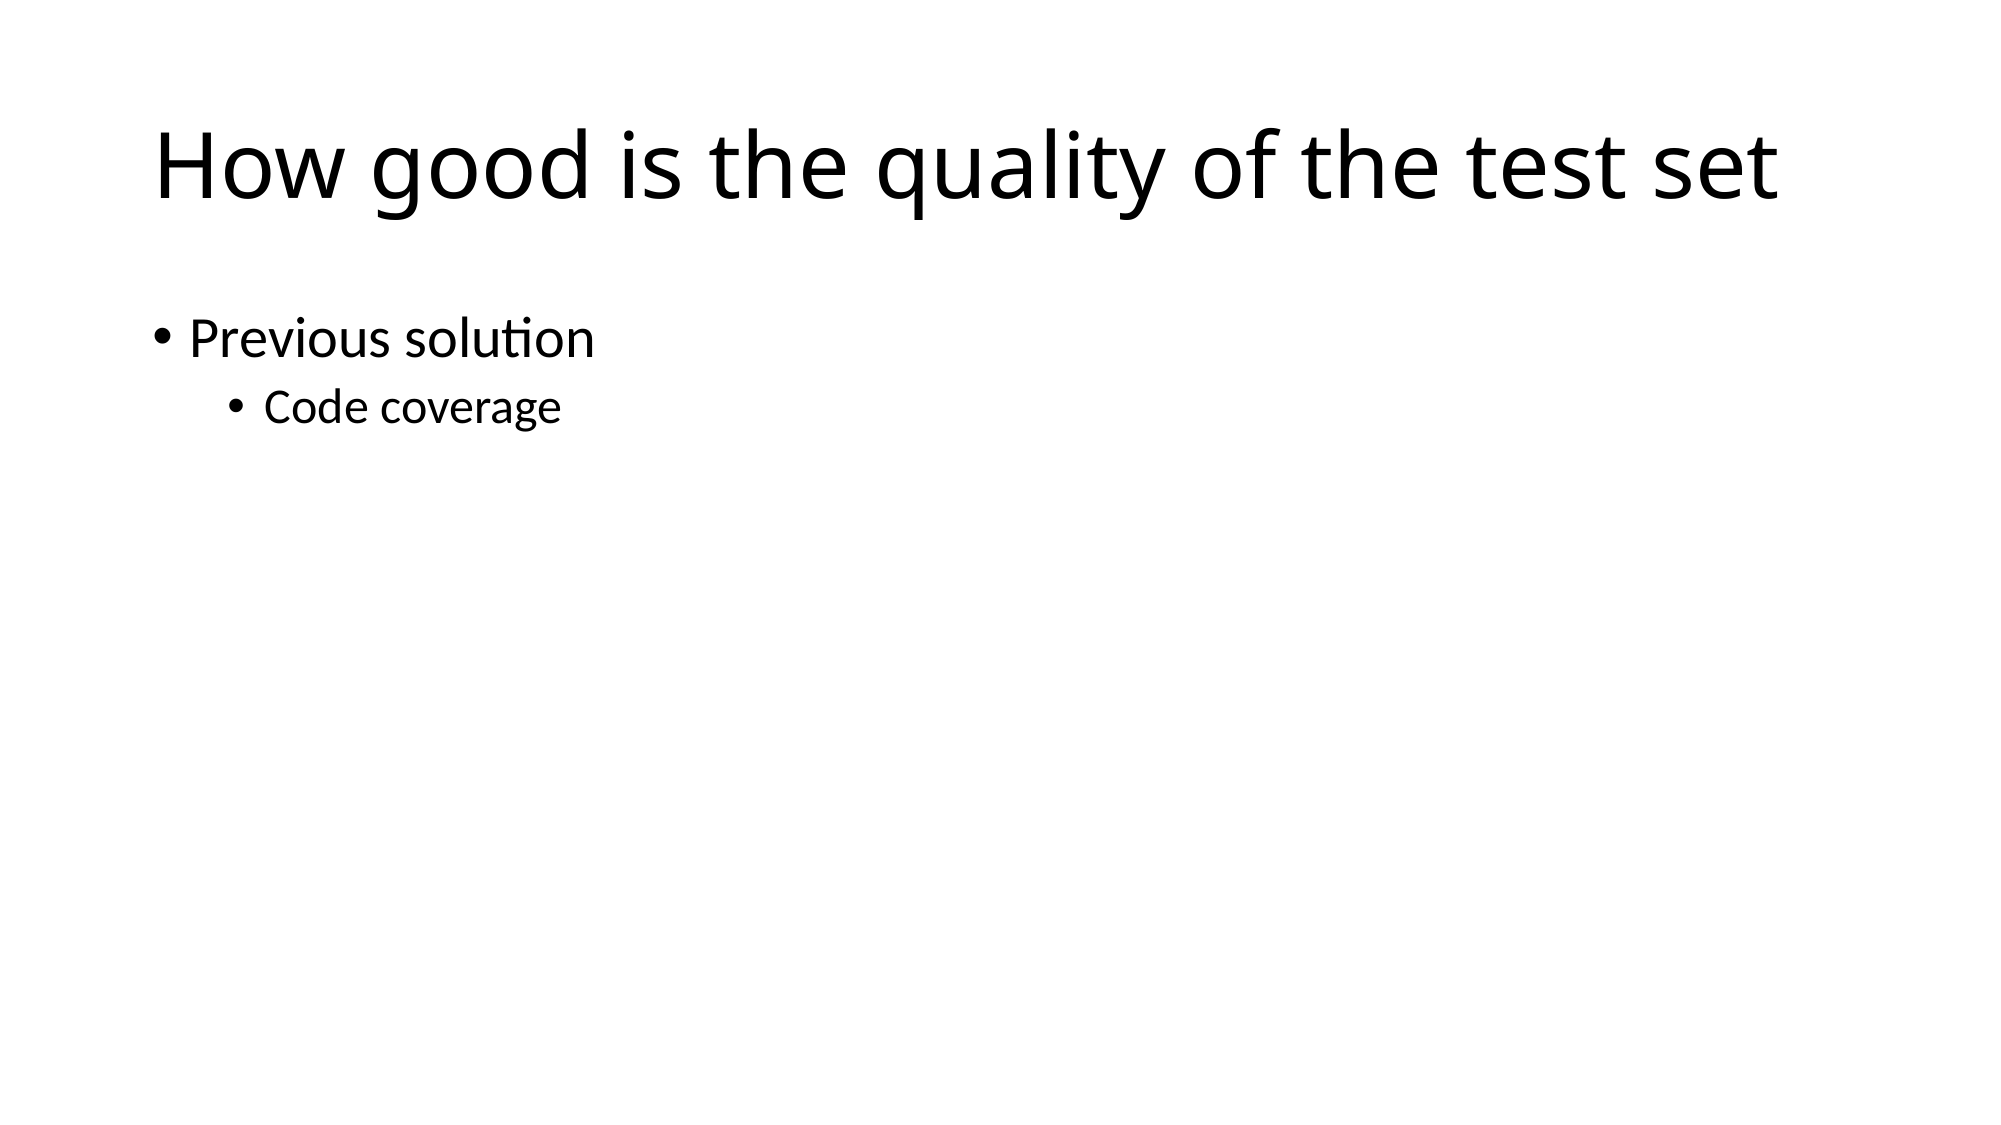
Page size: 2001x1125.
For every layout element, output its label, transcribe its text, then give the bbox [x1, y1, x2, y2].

list Previous solution Code coverage [137, 300, 1863, 1125]
title How good is the quality of the test set [137, 59, 1863, 278]
